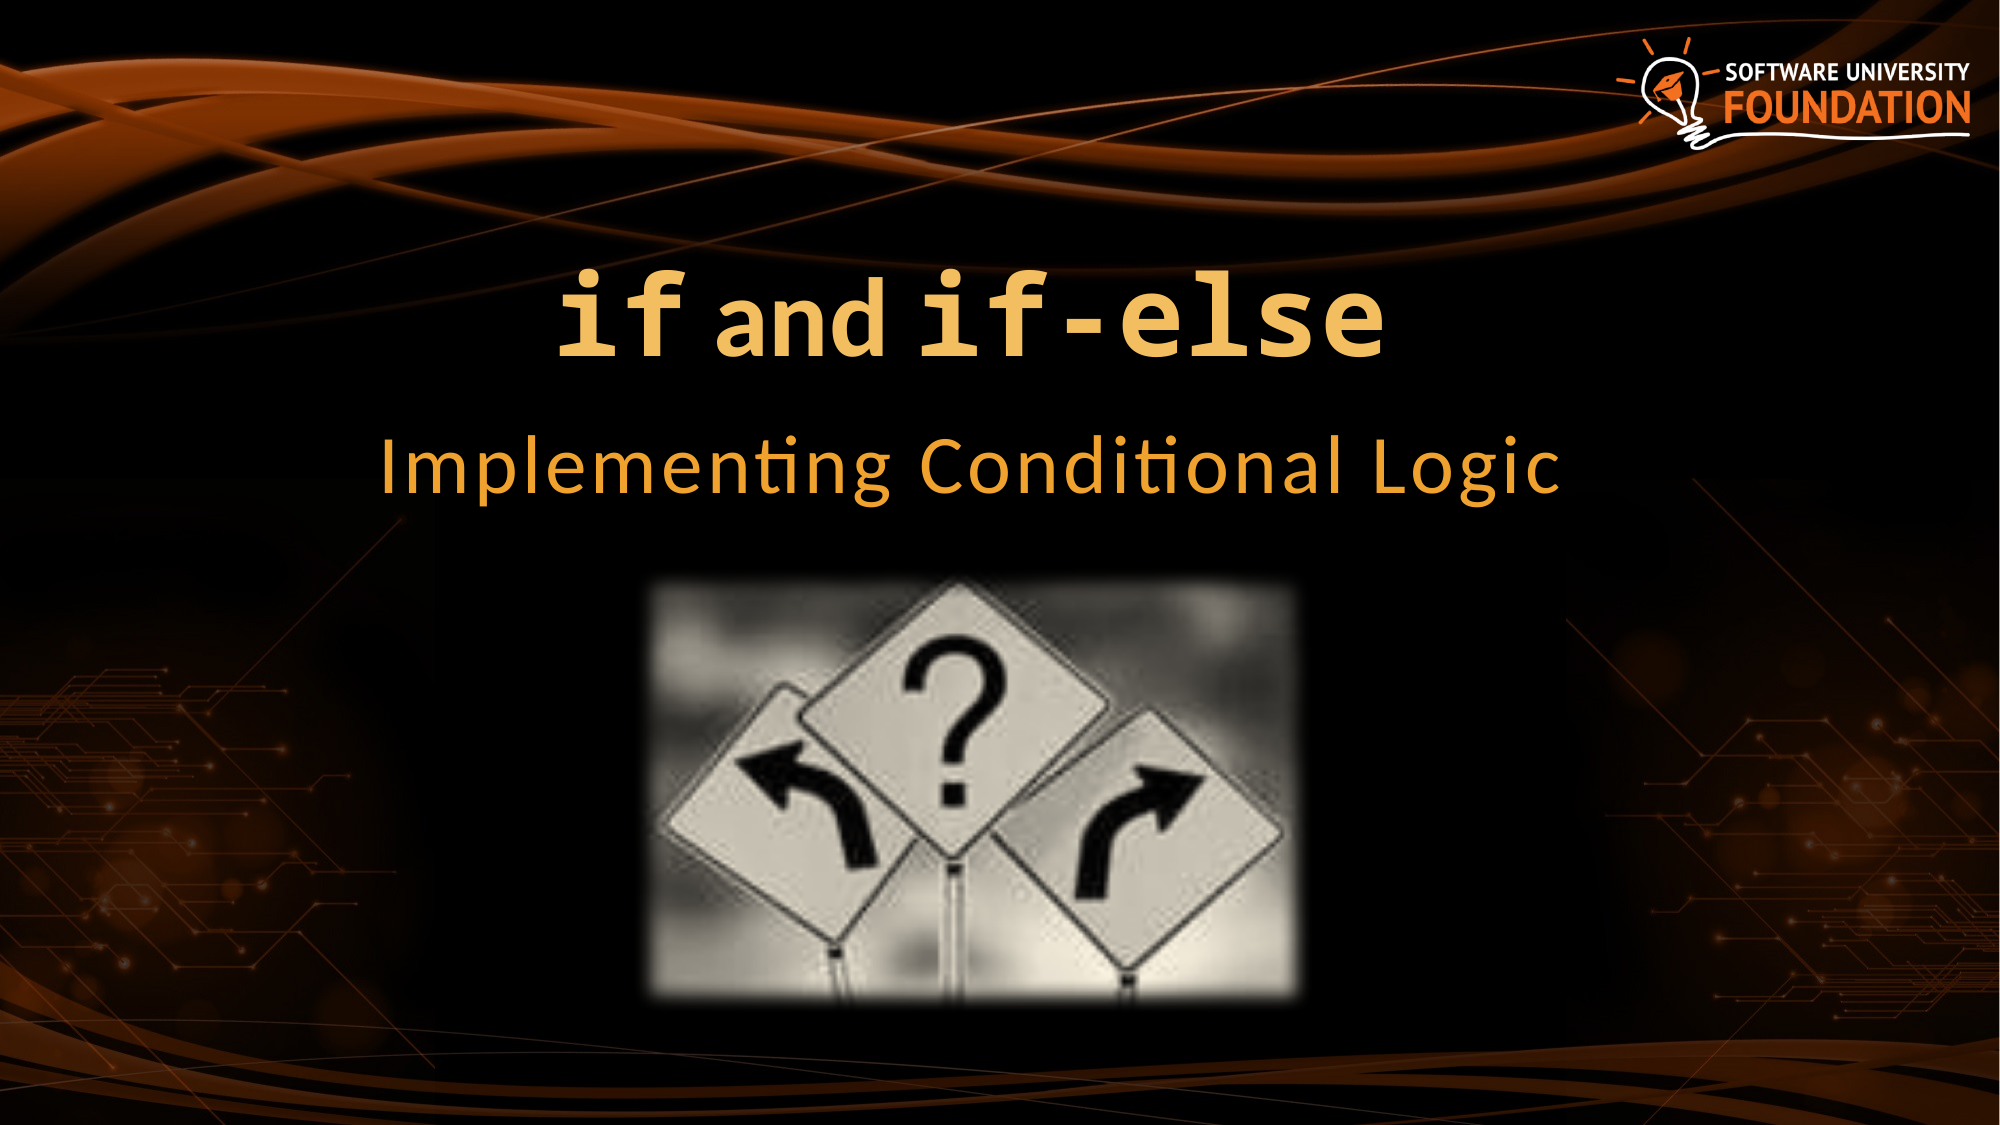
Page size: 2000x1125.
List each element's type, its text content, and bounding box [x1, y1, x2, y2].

list Implementing Conditional Logic [237, 399, 1704, 513]
title if and if-else [237, 251, 1704, 387]
picture [0, 0, 2000, 1125]
